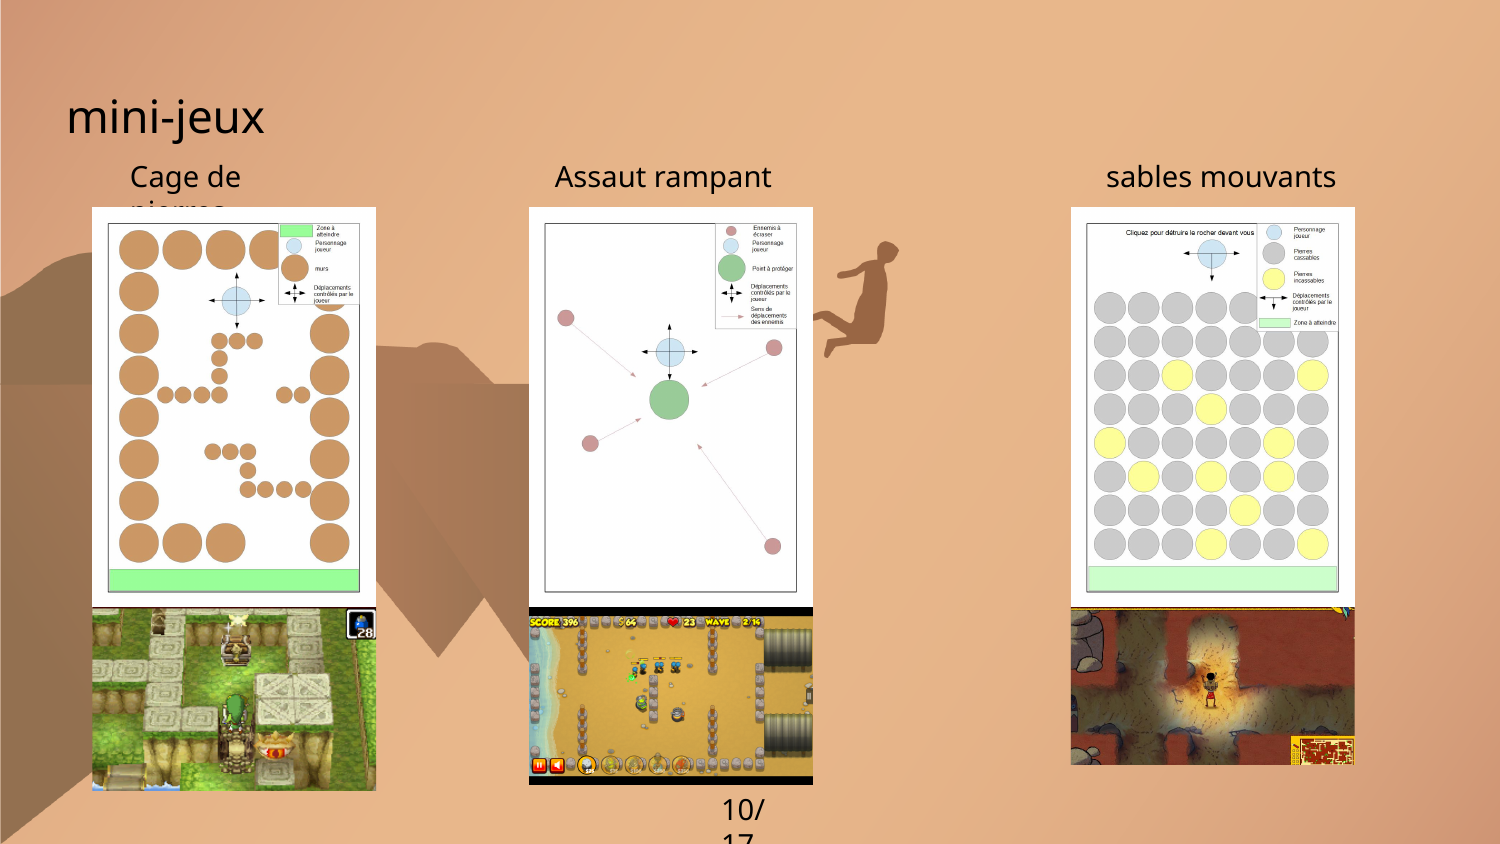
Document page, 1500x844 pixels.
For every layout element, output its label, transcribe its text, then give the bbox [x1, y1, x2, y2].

text_box sables mouvants [1091, 143, 1355, 206]
title mini-jeux [51, 72, 1449, 167]
text_box 10/17 [706, 794, 794, 836]
picture [0, 0, 1500, 844]
text_box Cage de pierres [114, 143, 353, 205]
text_box Assaut rampant [539, 143, 803, 205]
